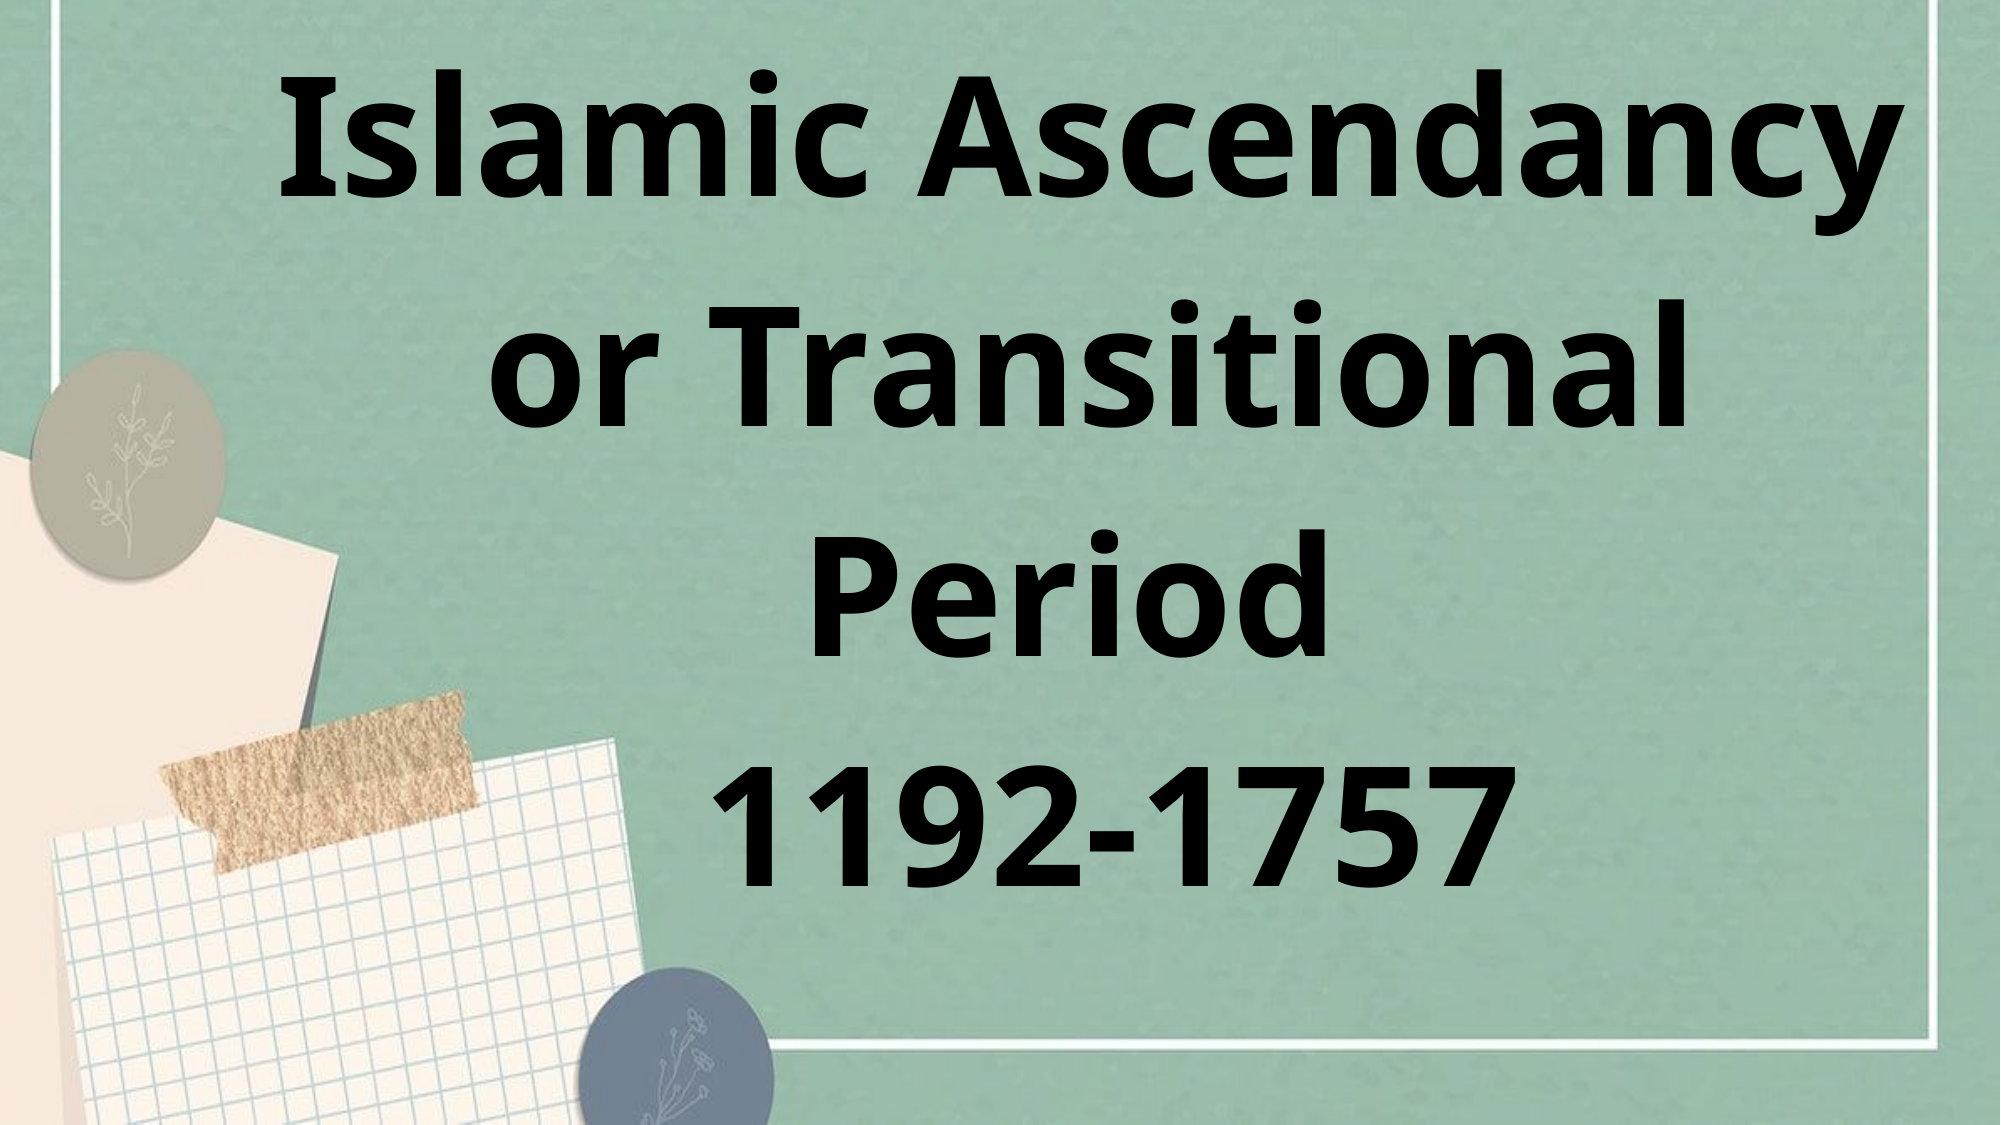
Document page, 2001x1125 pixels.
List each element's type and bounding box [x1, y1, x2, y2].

list [0, 0, 2000, 1125]
